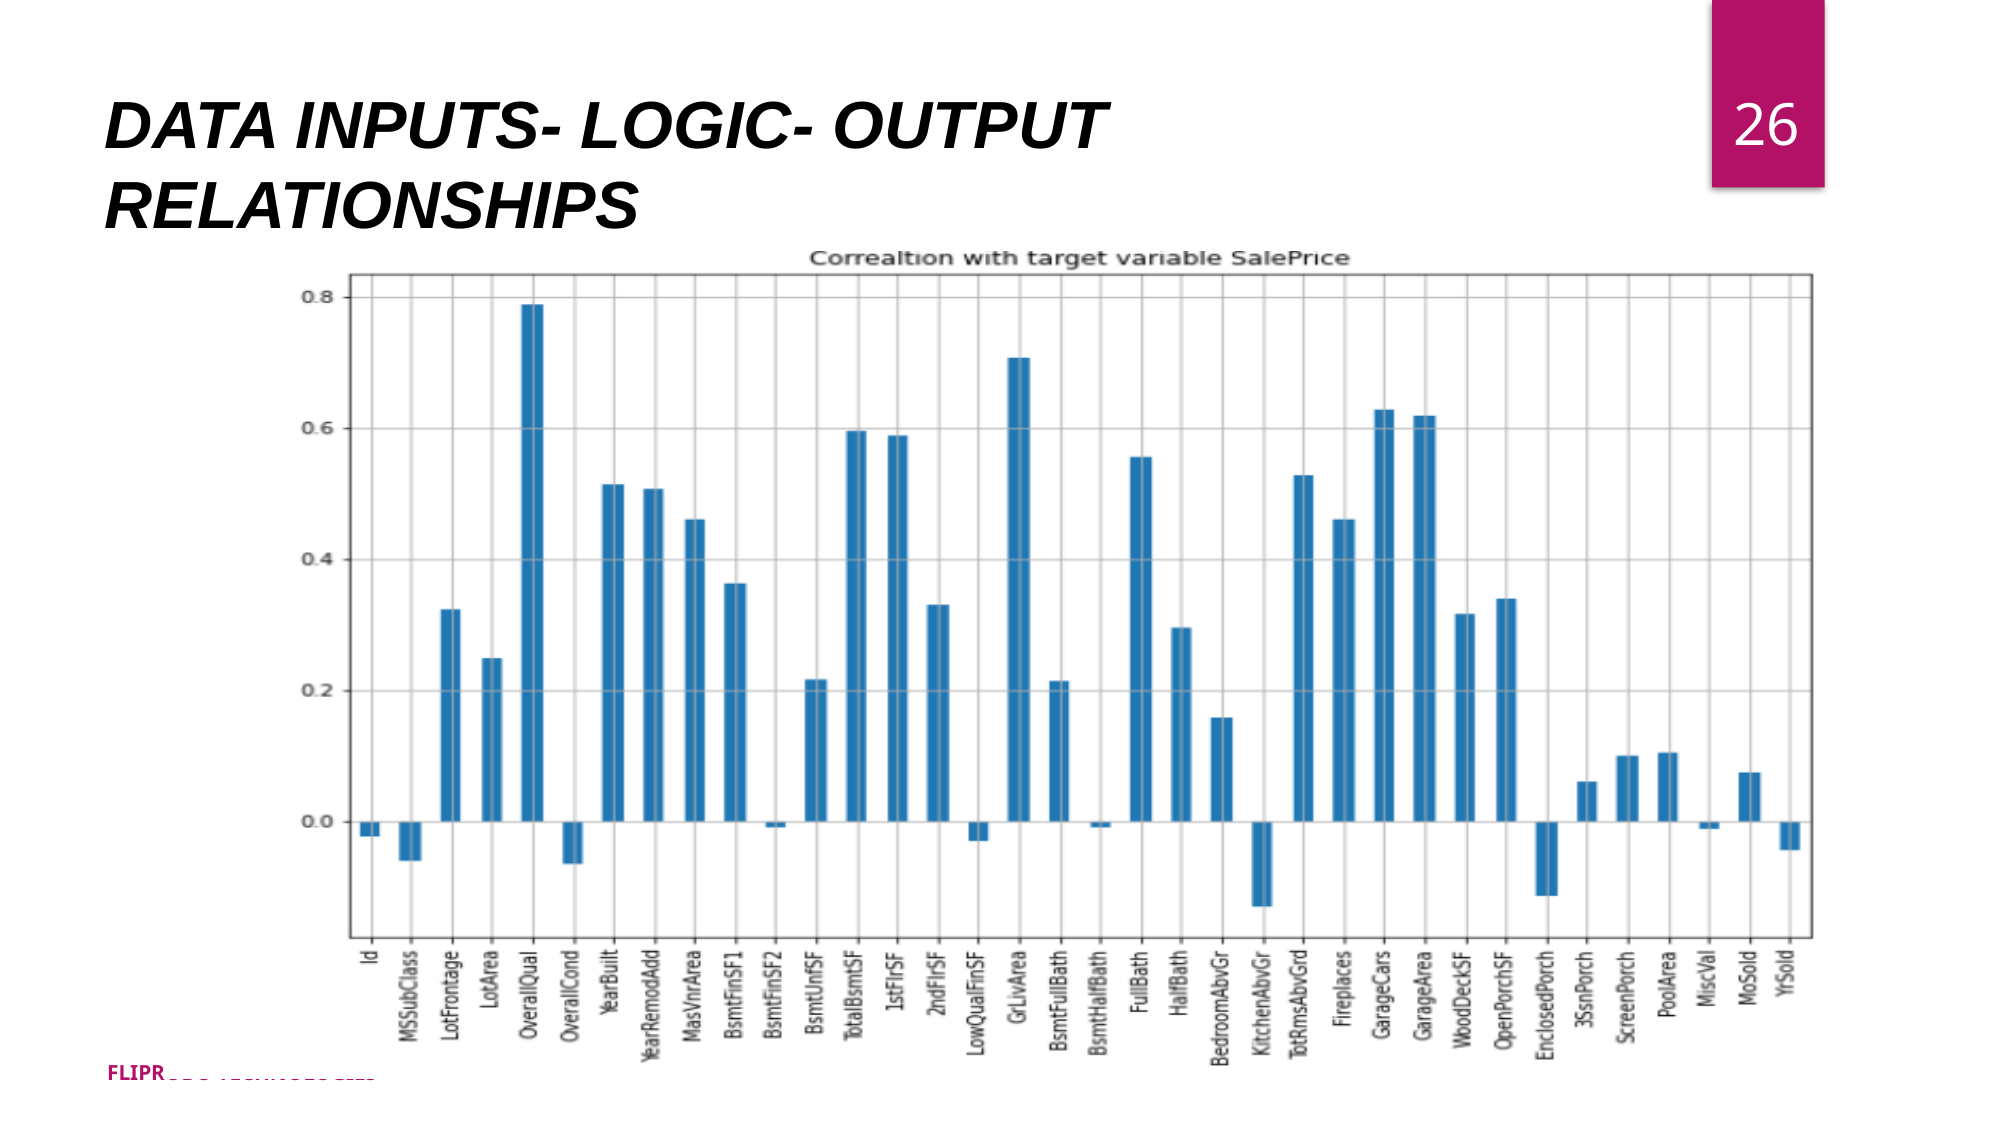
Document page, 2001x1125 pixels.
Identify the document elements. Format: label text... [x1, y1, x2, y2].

text_box DATA INPUTS- LOGIC- OUTPUT RELATIONSHIPS [89, 74, 1673, 250]
slide_number 26 [1698, 48, 1836, 175]
picture [163, 251, 1869, 1079]
footer FLIPROBO TECHNOLOGIES [92, 1048, 726, 1099]
